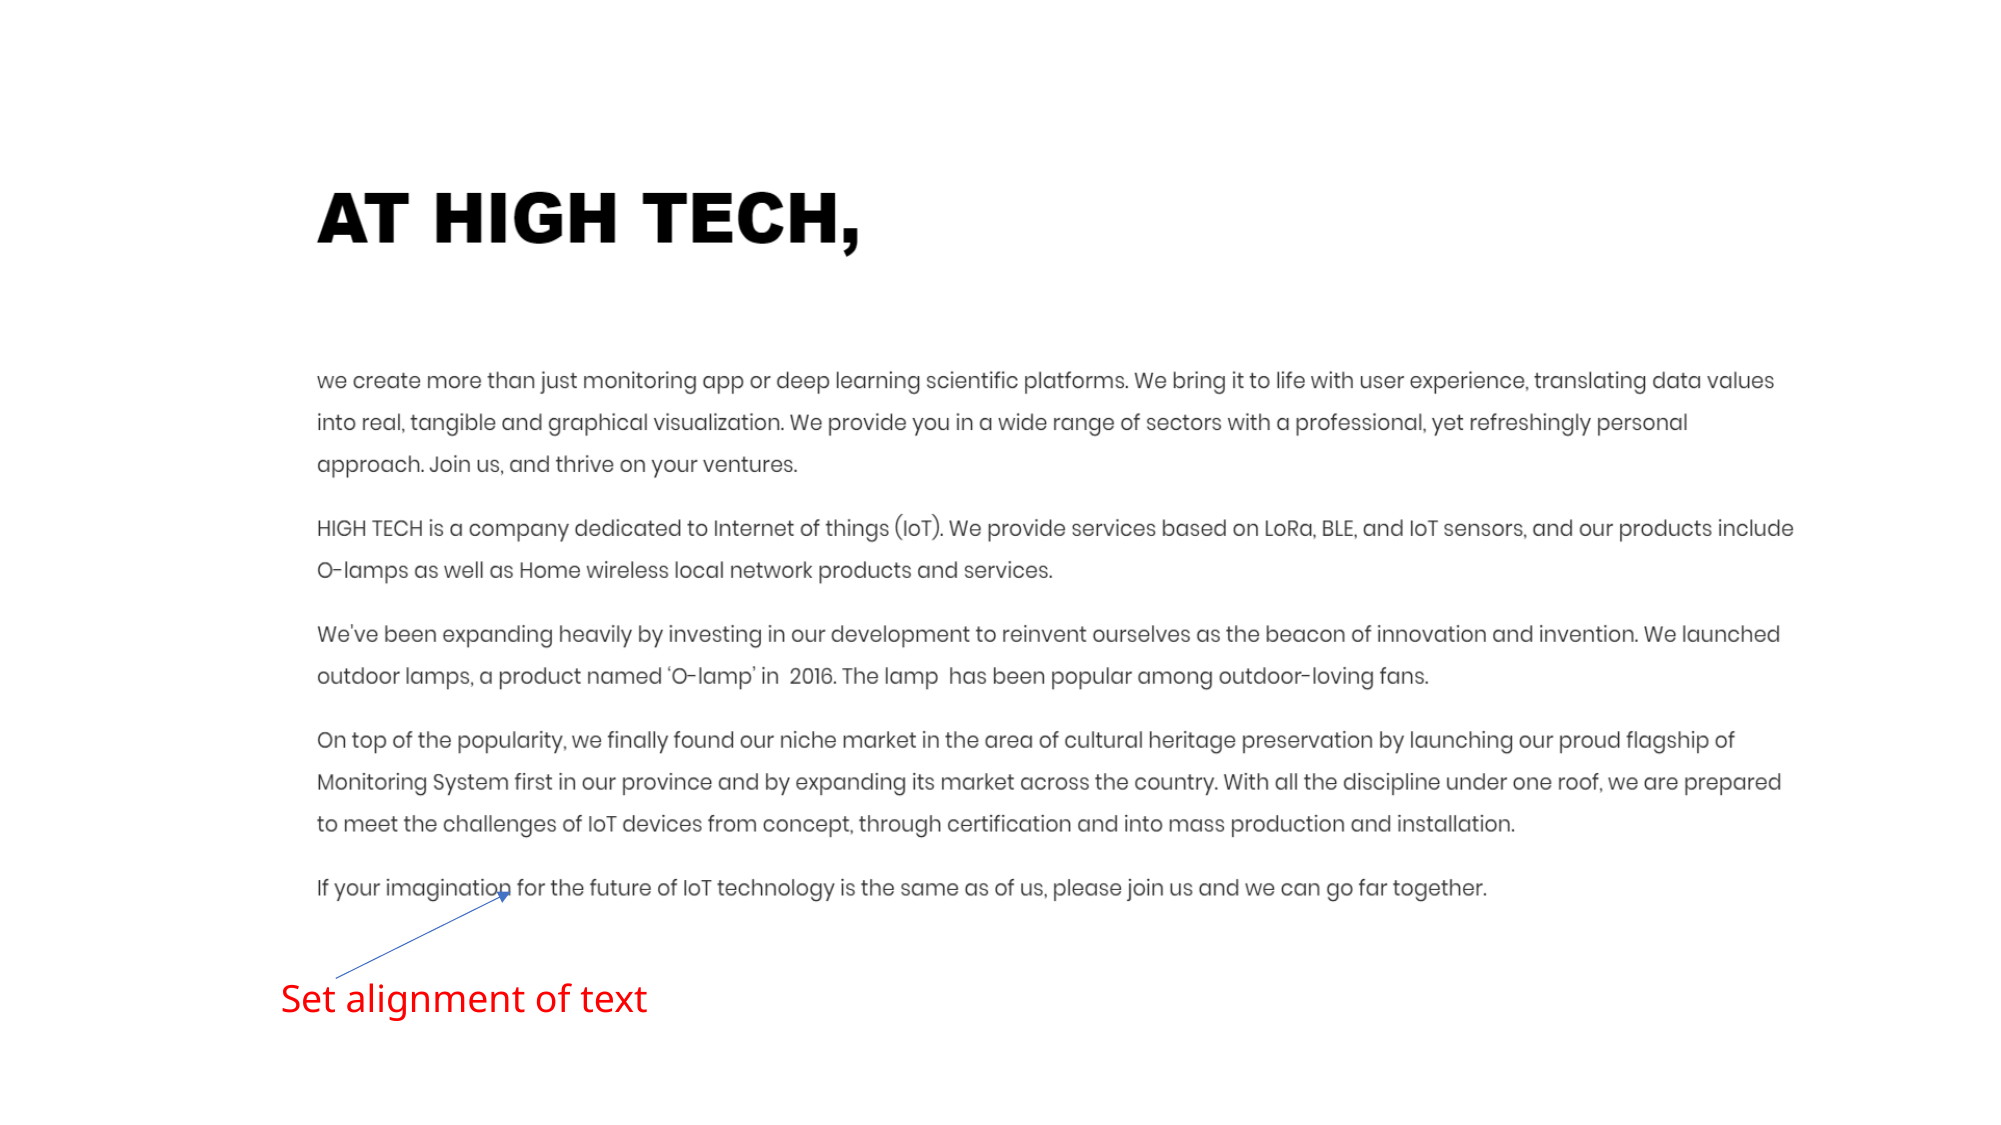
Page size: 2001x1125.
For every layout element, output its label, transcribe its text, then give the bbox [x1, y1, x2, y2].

picture [267, 161, 1800, 954]
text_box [335, 891, 511, 979]
text_box Set alignment of text [266, 967, 663, 1028]
